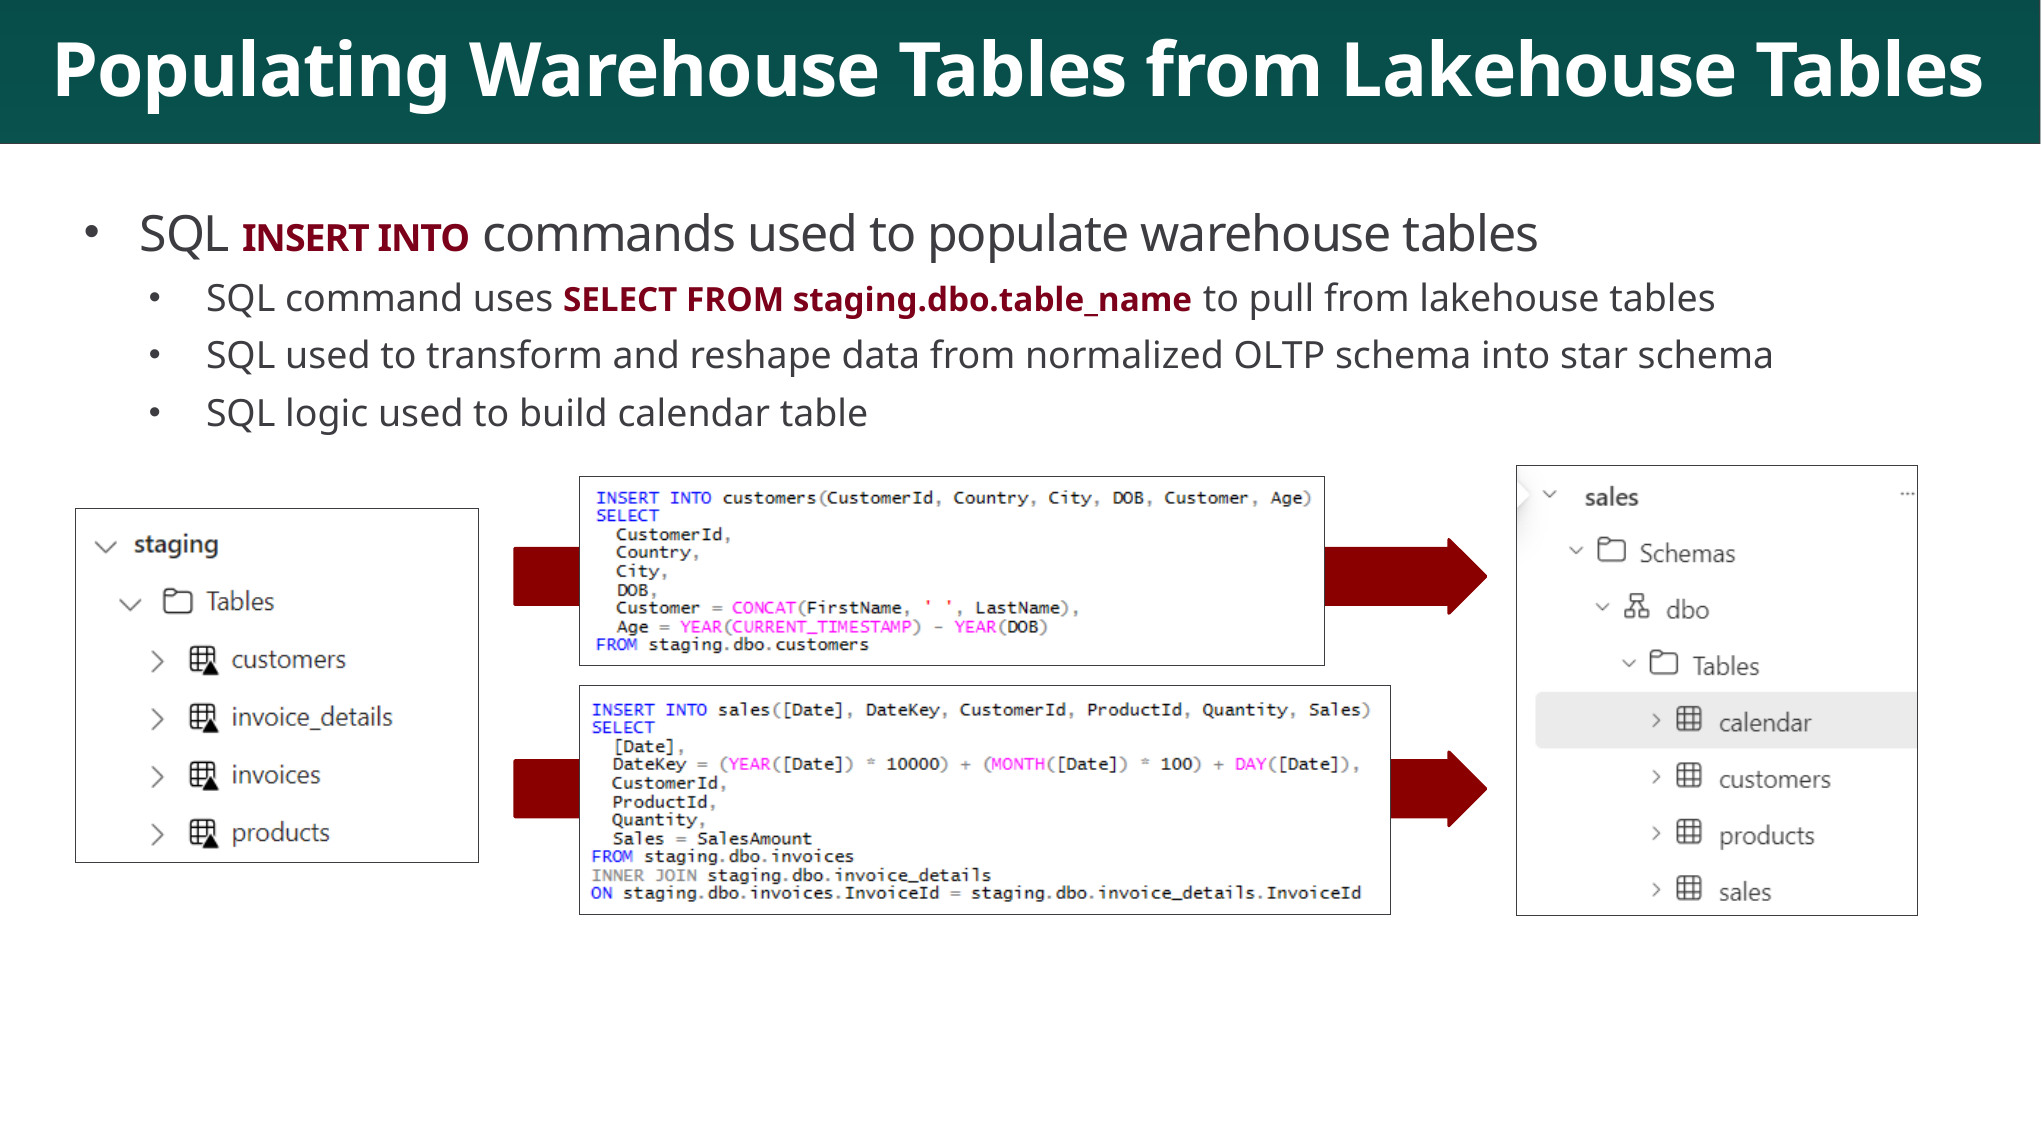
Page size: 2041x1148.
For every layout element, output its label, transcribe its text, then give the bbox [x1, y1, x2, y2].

picture [1516, 465, 1919, 916]
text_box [514, 476, 1486, 666]
list SQL INSERT INTO commands used to populate warehouse tables SQL command uses SELECT FROM staging.dbo.table_name to pull from lakehouse tables SQL used to transform and reshape data from normalized OLTP schema into star schema SQL logic used to build calendar table [83, 201, 1988, 437]
title Populating Warehouse Tables from Lakehouse Tables [51, 31, 1988, 113]
picture [74, 507, 479, 863]
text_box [514, 685, 1486, 916]
